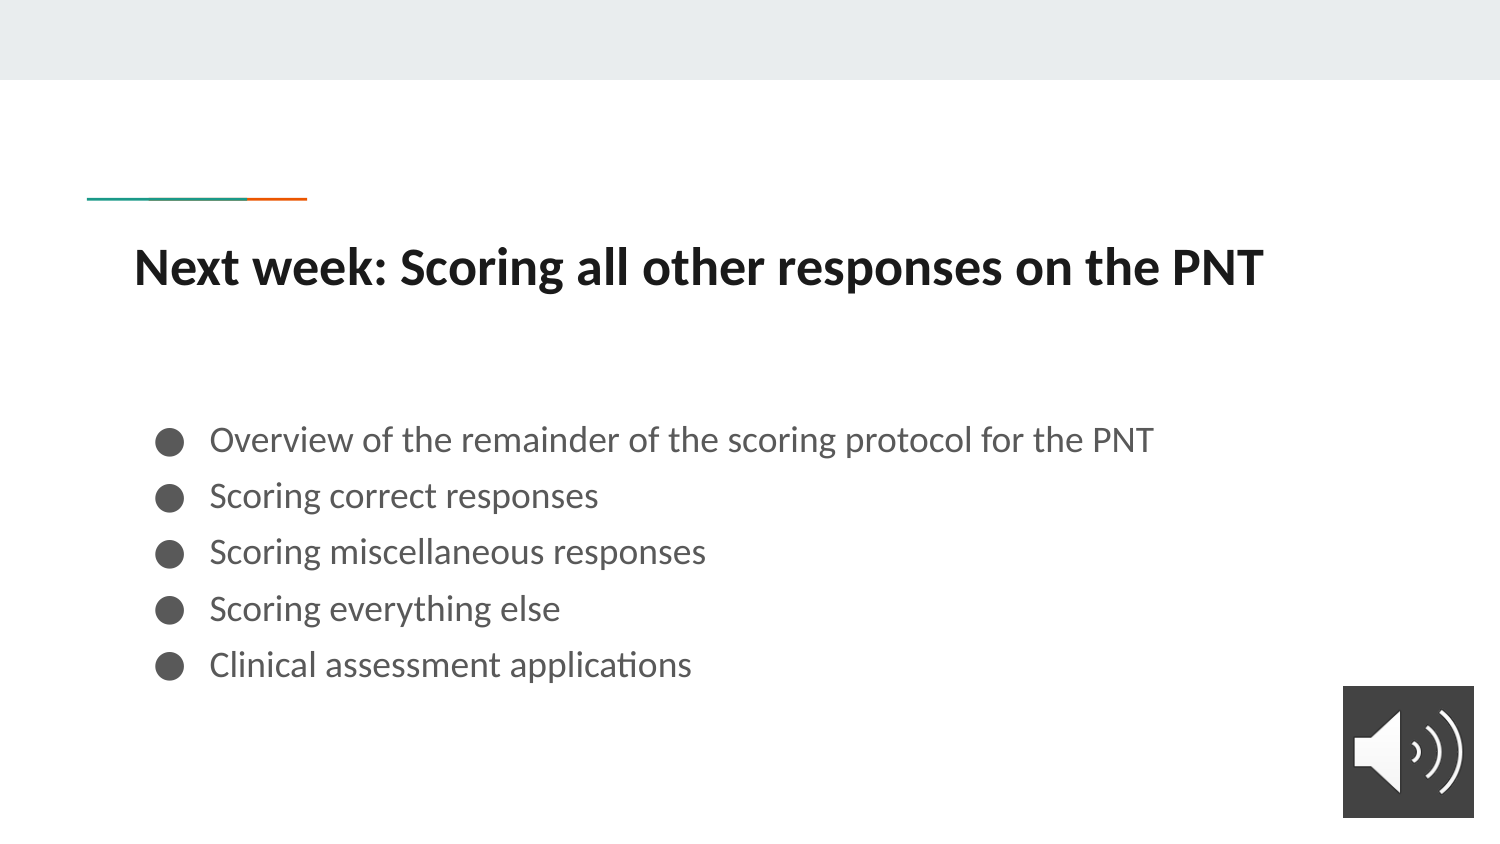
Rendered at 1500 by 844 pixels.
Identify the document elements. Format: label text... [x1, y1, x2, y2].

picture [1341, 685, 1476, 819]
title Next week: Scoring all other responses on the PNT [119, 216, 1381, 325]
list Overview of the remainder of the scoring protocol for the PNT Scoring correct responses Scoring miscellaneous responses Scoring everything else Clinical assessment applications [119, 388, 1477, 798]
